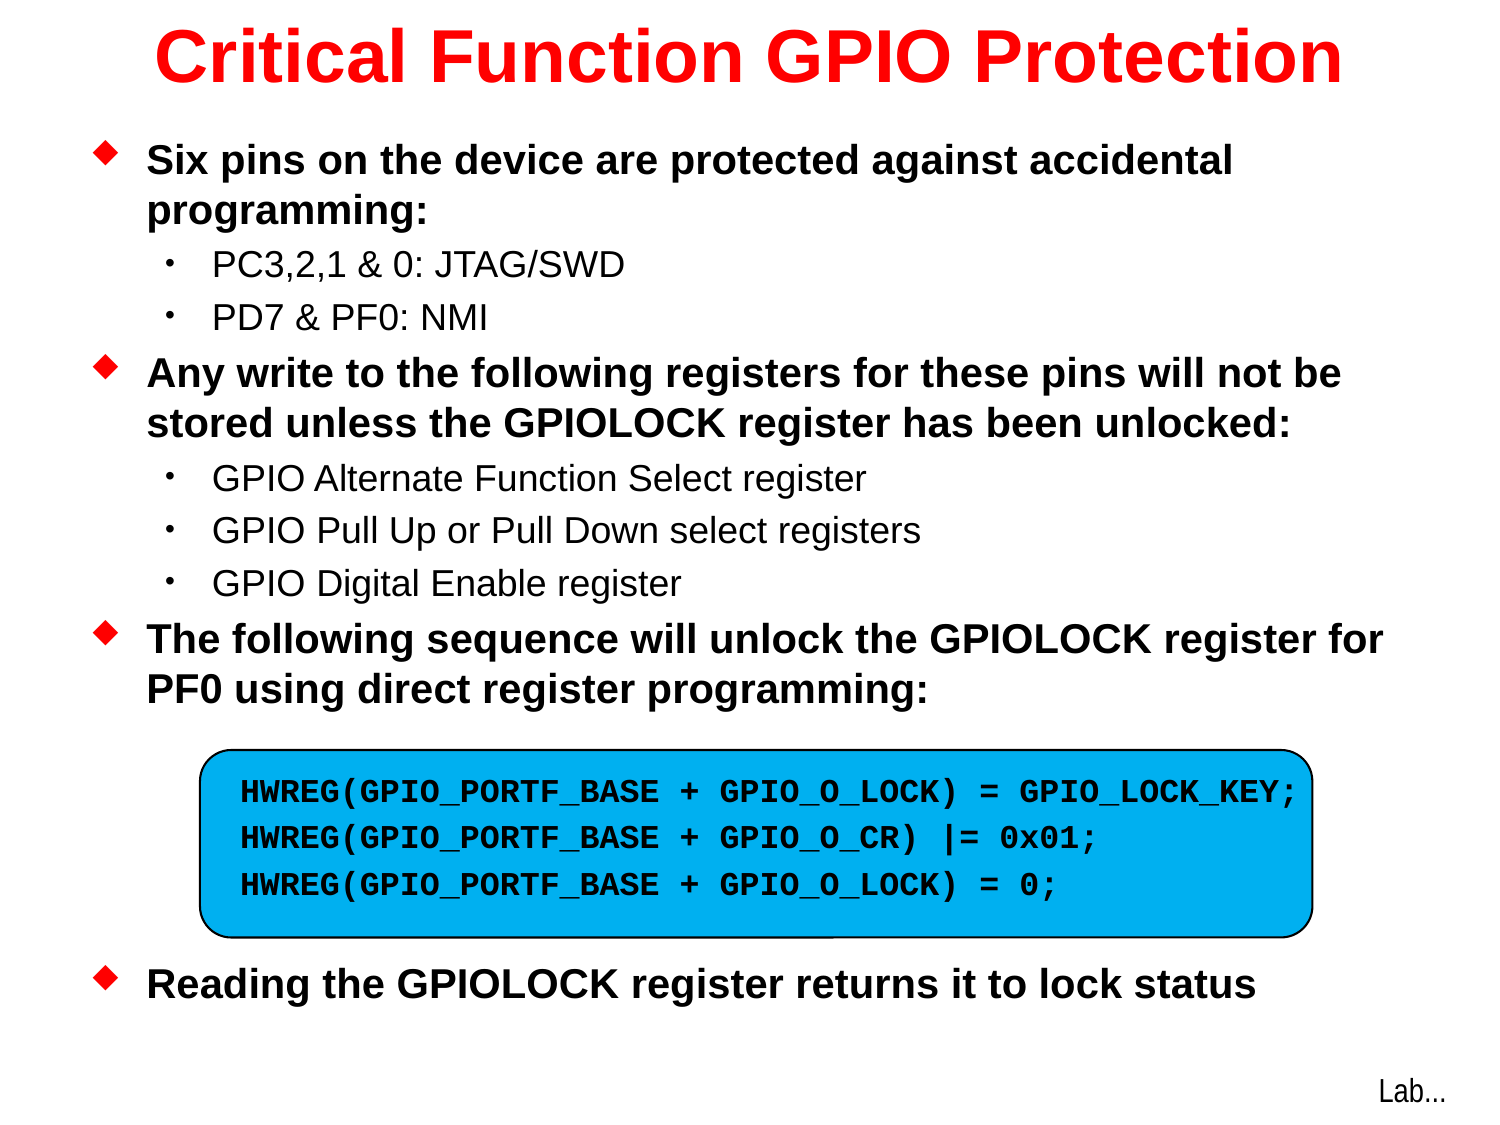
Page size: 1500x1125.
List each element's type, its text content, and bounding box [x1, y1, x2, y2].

title Critical Function GPIO Protection [0, 0, 1500, 122]
list Six pins on the device are protected against accidental programming: PC3,2,1 & 0: JTAG/SWD PD7 & PF0: NMI Any write to the following registers for these pins will not be stored unless the GPIOLOCK register has been unlocked: GPIO Alternate Function Select register GPIO Pull Up or Pull Down select registers GPIO Digital Enable register The following sequence will unlock the GPIOLOCK register for PF0 using direct register programming: HWREG(GPIO_PORTF_BASE + GPIO_O_LOCK) = GPIO_LOCK_KEY; HWREG(GPIO_PORTF_BASE + GPIO_O_CR) |= 0x01; HWREG(GPIO_PORTF_BASE + GPIO_O_LOCK) = 0; Reading the GPIOLOCK register returns it to lock status [75, 125, 1425, 1038]
text_box Lab... [1378, 1076, 1447, 1109]
